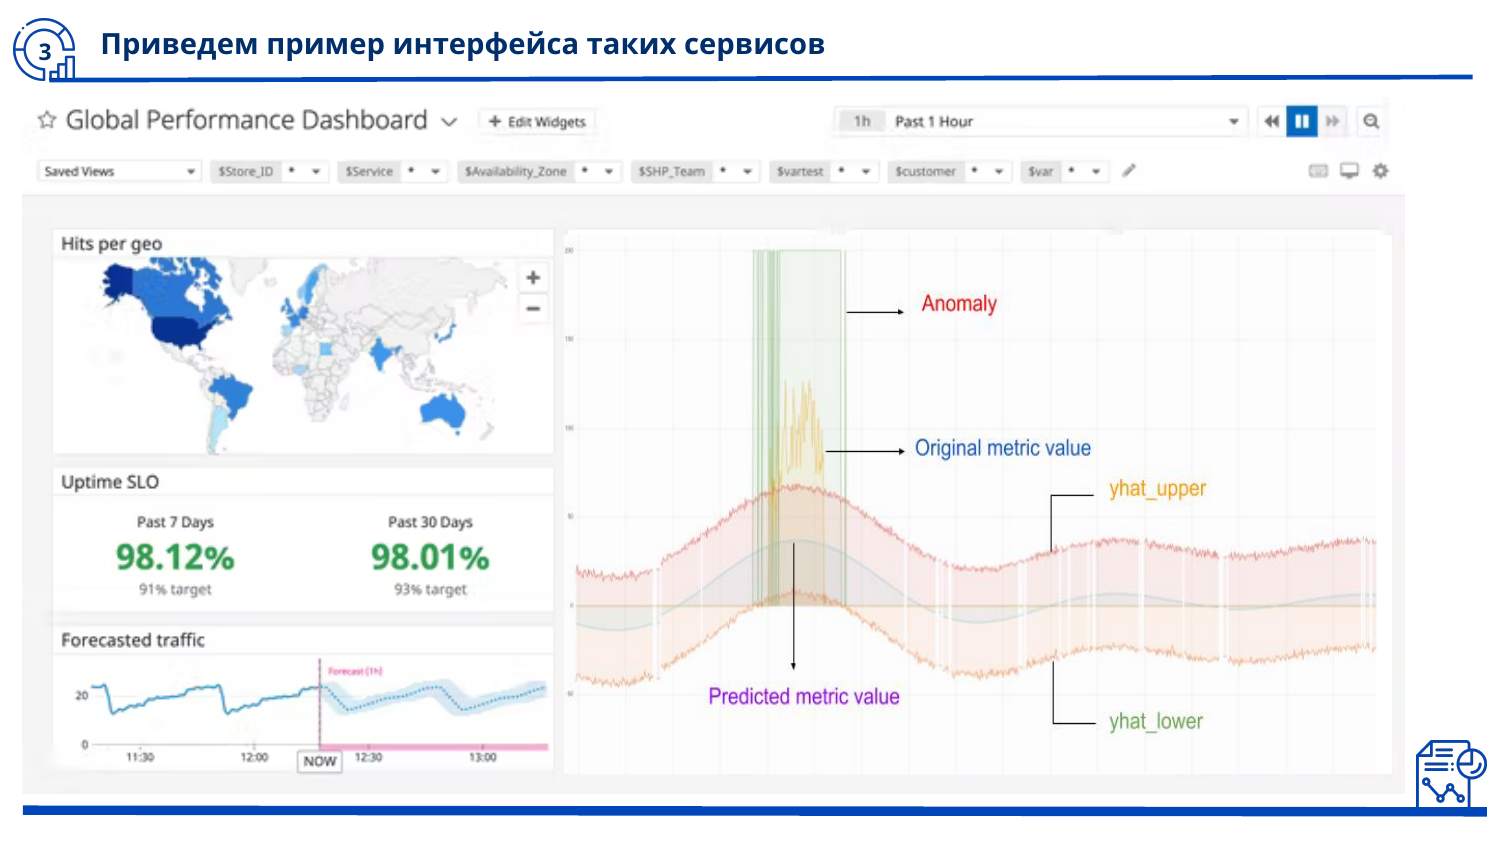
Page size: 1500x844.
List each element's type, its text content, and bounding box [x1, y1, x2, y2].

picture [22, 97, 1406, 794]
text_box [12, 18, 76, 81]
text_box Приведем пример интерфейса таких сервисов [89, 19, 1481, 66]
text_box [22, 809, 1488, 813]
picture [1415, 740, 1488, 809]
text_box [80, 76, 1473, 81]
